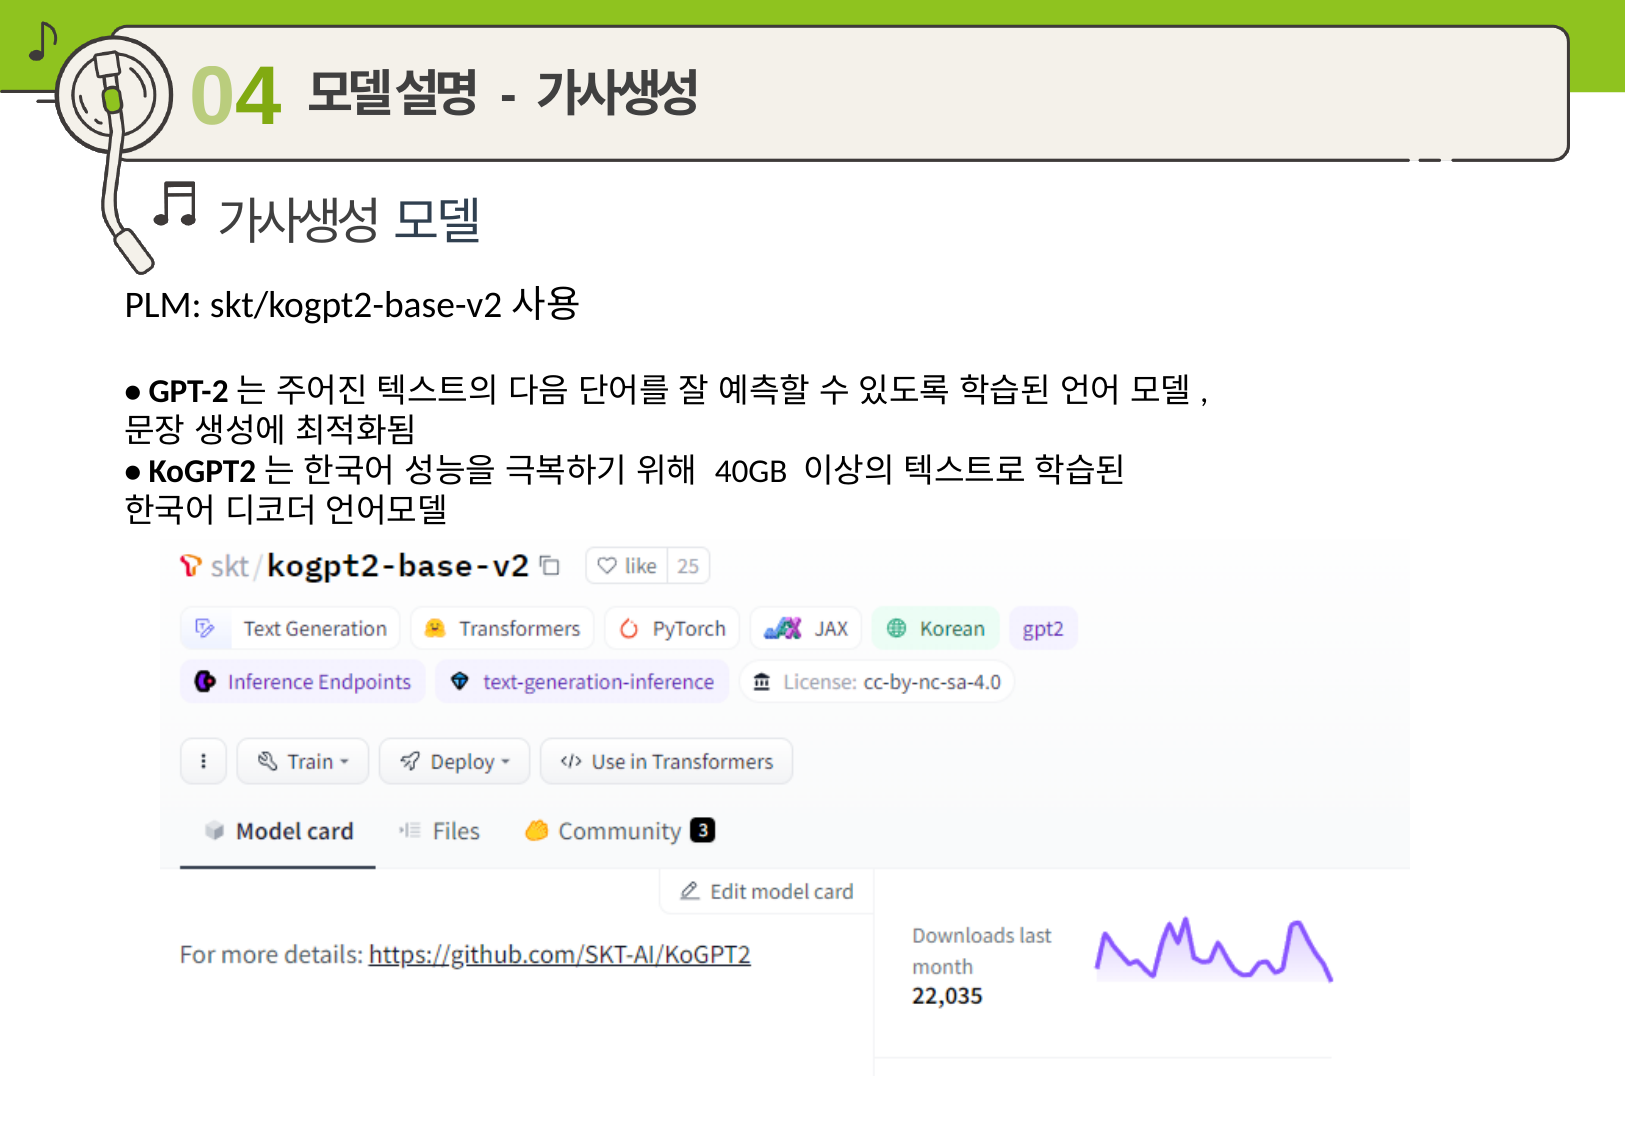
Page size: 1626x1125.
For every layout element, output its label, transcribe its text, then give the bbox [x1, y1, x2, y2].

picture [160, 539, 1410, 1076]
text_box [0, 0, 1625, 93]
picture [0, 21, 1570, 275]
text_box PLM: skt/kogpt2-base-v2사용 • GPT-2는 주어진 텍스트의 다음 단어를 잘 예측할 수 있도록 학습된 언어 모델, 문장 생성에 최적화됨 • KoGPT2는 한국어 성능을 극복하기 위해 40GB 이상의 텍스트로 학습된 한국어 디코더 언어모델 [109, 275, 1232, 537]
